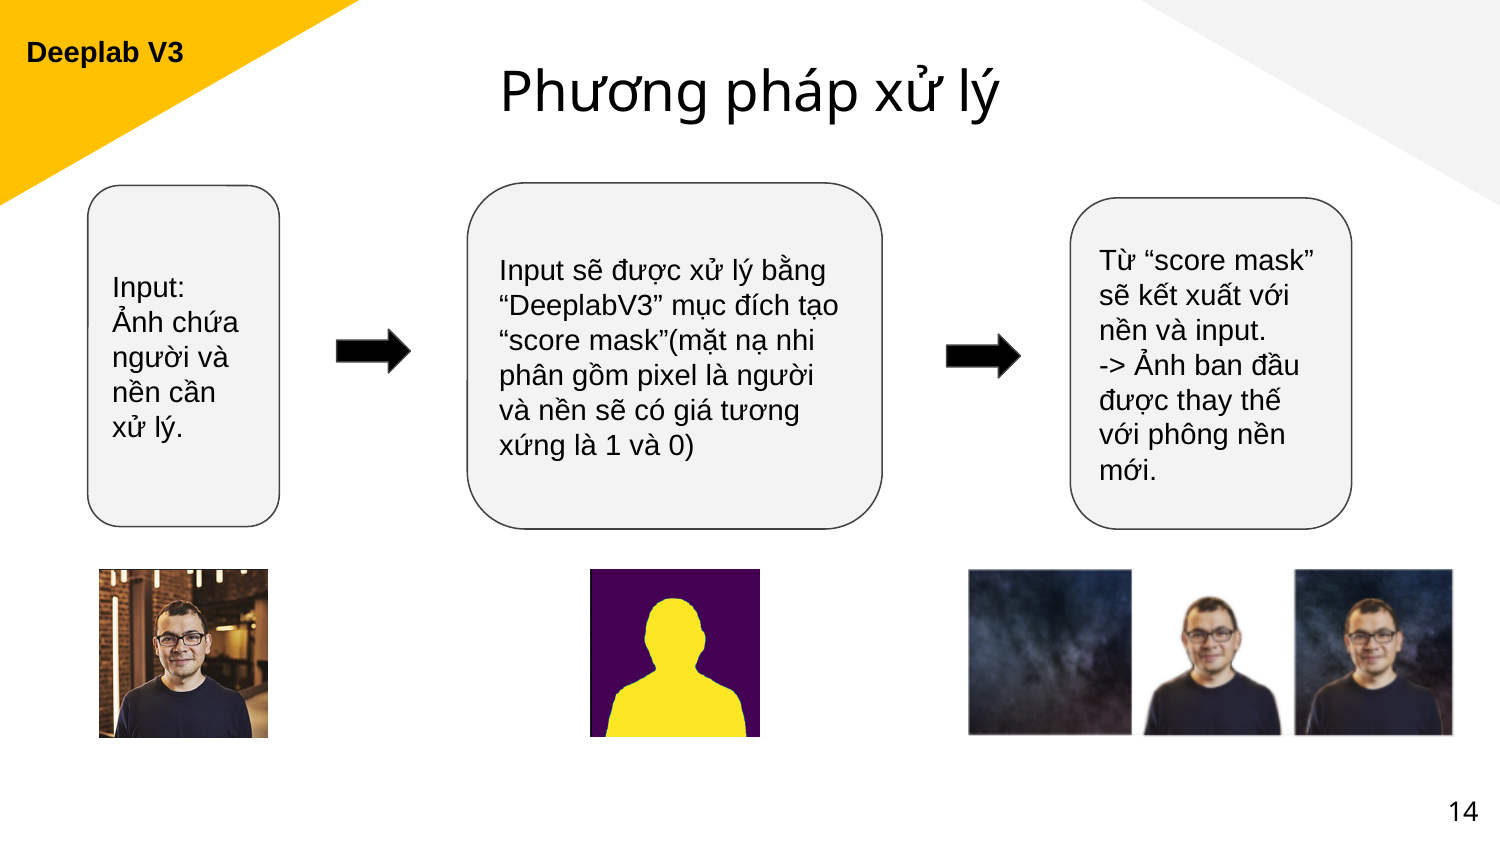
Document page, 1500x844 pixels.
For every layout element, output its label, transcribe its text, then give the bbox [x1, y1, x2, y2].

text_box Deeplab V3 [11, 17, 259, 83]
text_box Input: Ảnh chứa người và nền cần xử lý. [87, 185, 280, 527]
picture [98, 569, 269, 738]
title Phương pháp xử lý [449, 39, 1051, 176]
text_box [946, 334, 1021, 378]
text_box [336, 329, 411, 373]
text_box Từ “score mask” sẽ kết xuất với nền và input. -> Ảnh ban đầu được thay thế với phông nền mới. [1070, 197, 1352, 530]
text_box Input sẽ được xử lý bằng “DeeplabV3” mục đích tạo “score mask”(mặt nạ nhi phân gồm pixel là người và nền sẽ có giá tương xứng là 1 và 0) [467, 182, 883, 530]
picture [967, 569, 1455, 738]
picture [590, 569, 760, 737]
slide_number ‹#› [1403, 779, 1494, 844]
